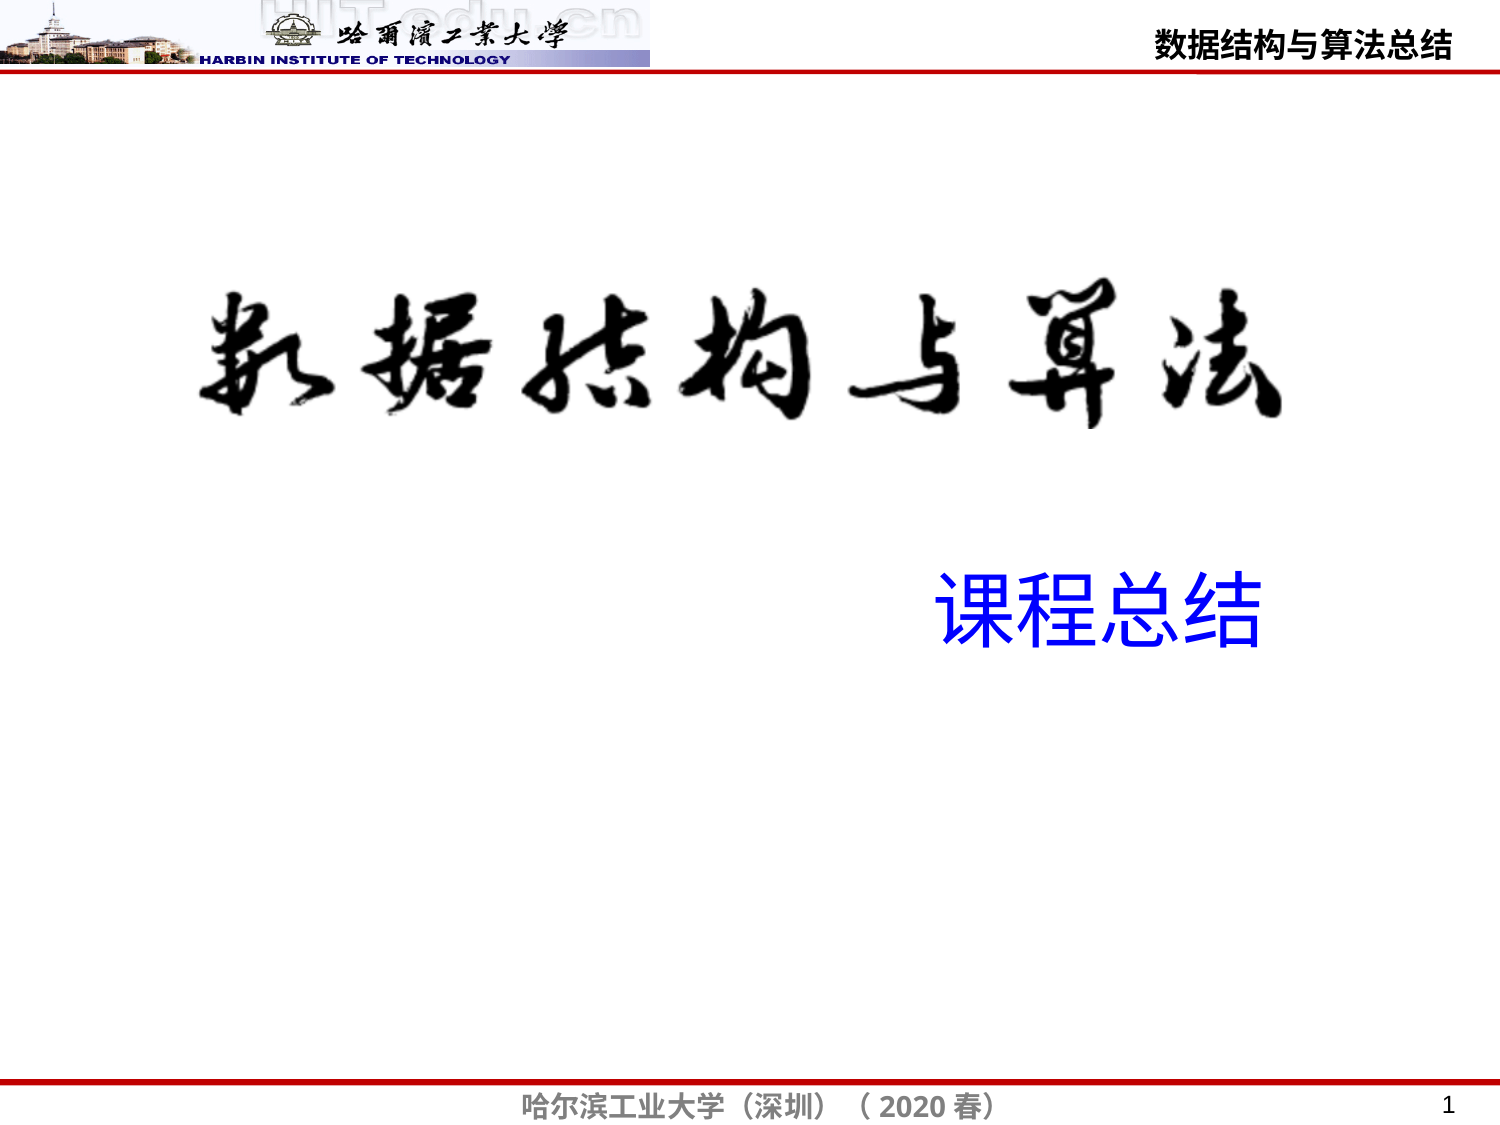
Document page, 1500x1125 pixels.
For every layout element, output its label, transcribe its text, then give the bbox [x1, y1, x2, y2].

picture [0, 0, 650, 67]
text_box 课程总结 [917, 550, 1281, 666]
picture [194, 266, 1290, 429]
